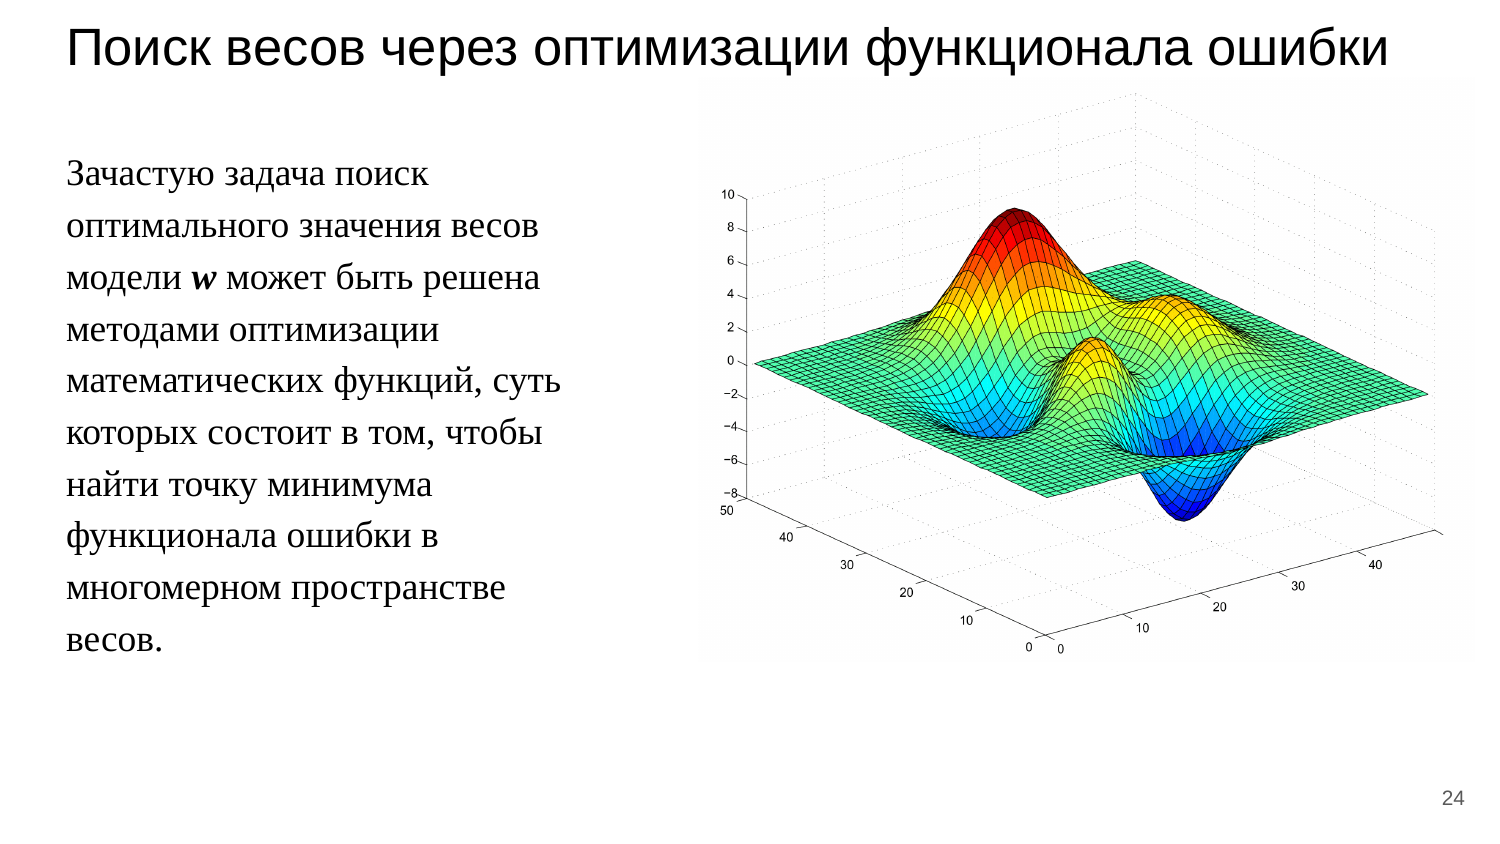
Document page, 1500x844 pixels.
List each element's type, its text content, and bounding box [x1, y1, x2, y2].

list Зачастую задача поиск оптимального значения весов модели w может быть решена методами оптимизации математических функций, суть которых состоит в том, чтобы найти точку минимума функционала ошибки в многомерном пространстве весов. [51, 126, 616, 687]
slide_number ‹#› [1389, 764, 1480, 830]
title Поиск весов через оптимизации функционала ошибки [51, 0, 1449, 92]
picture [698, 77, 1476, 663]
